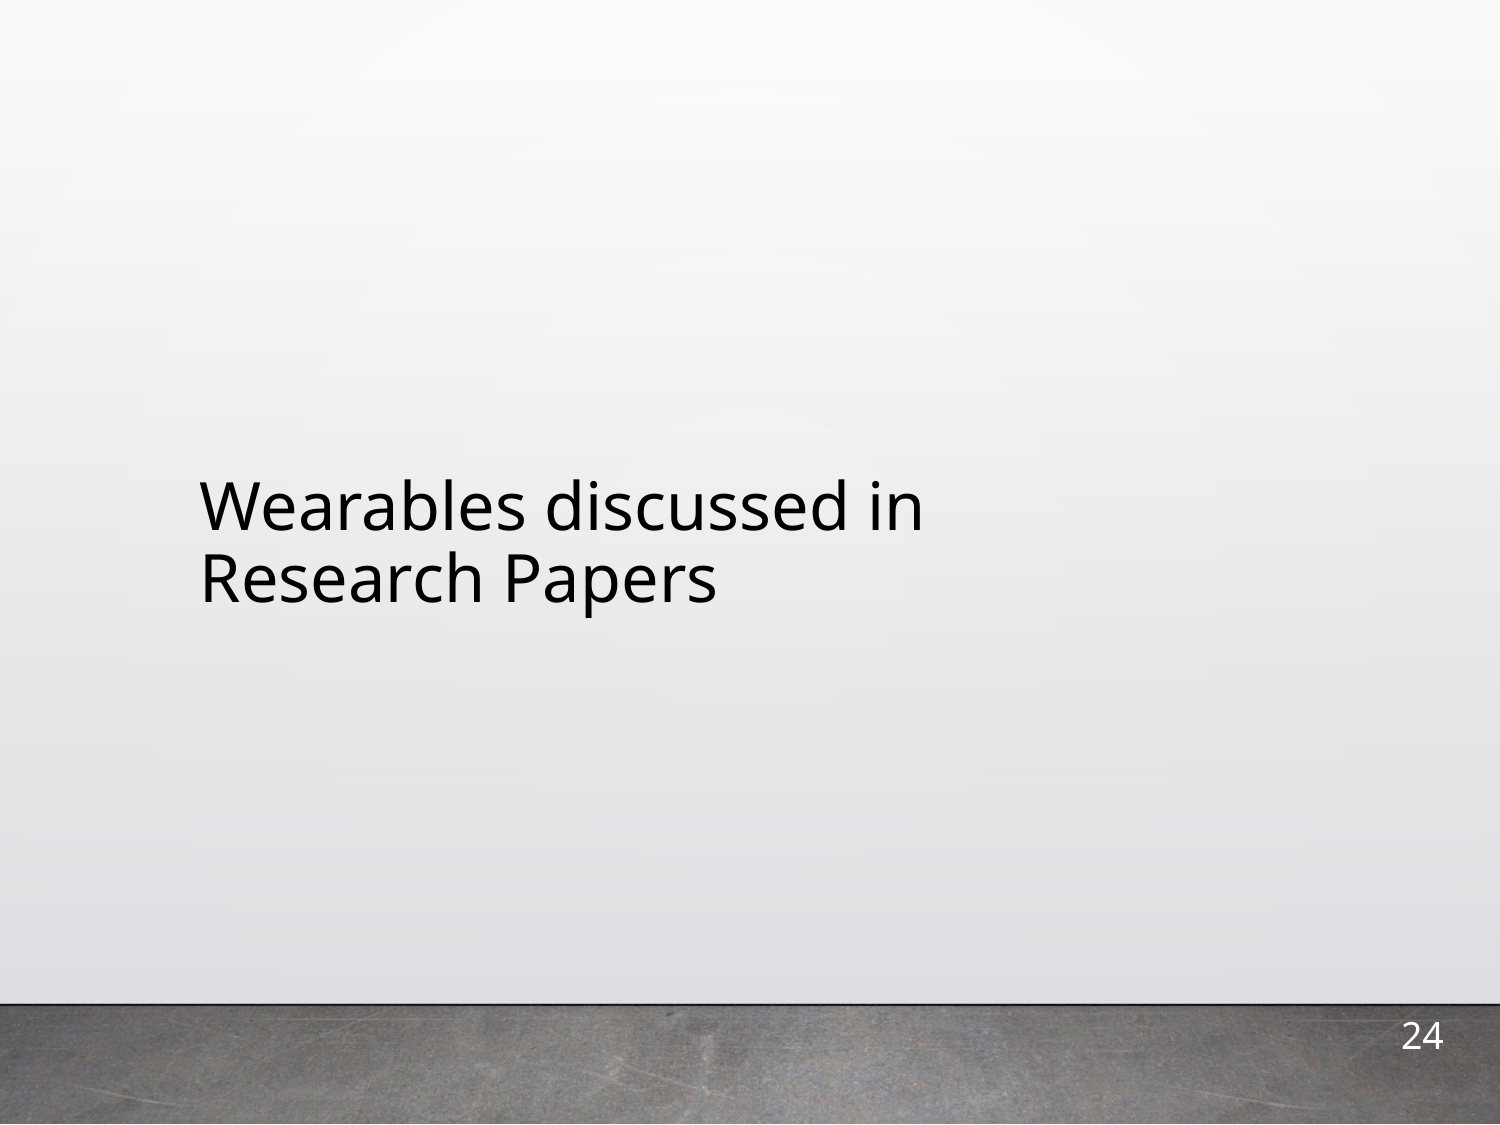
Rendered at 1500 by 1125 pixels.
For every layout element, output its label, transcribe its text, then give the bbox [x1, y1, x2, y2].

picture [0, 1004, 1500, 1124]
title Wearables discussed in Research Papers [184, 288, 1131, 625]
